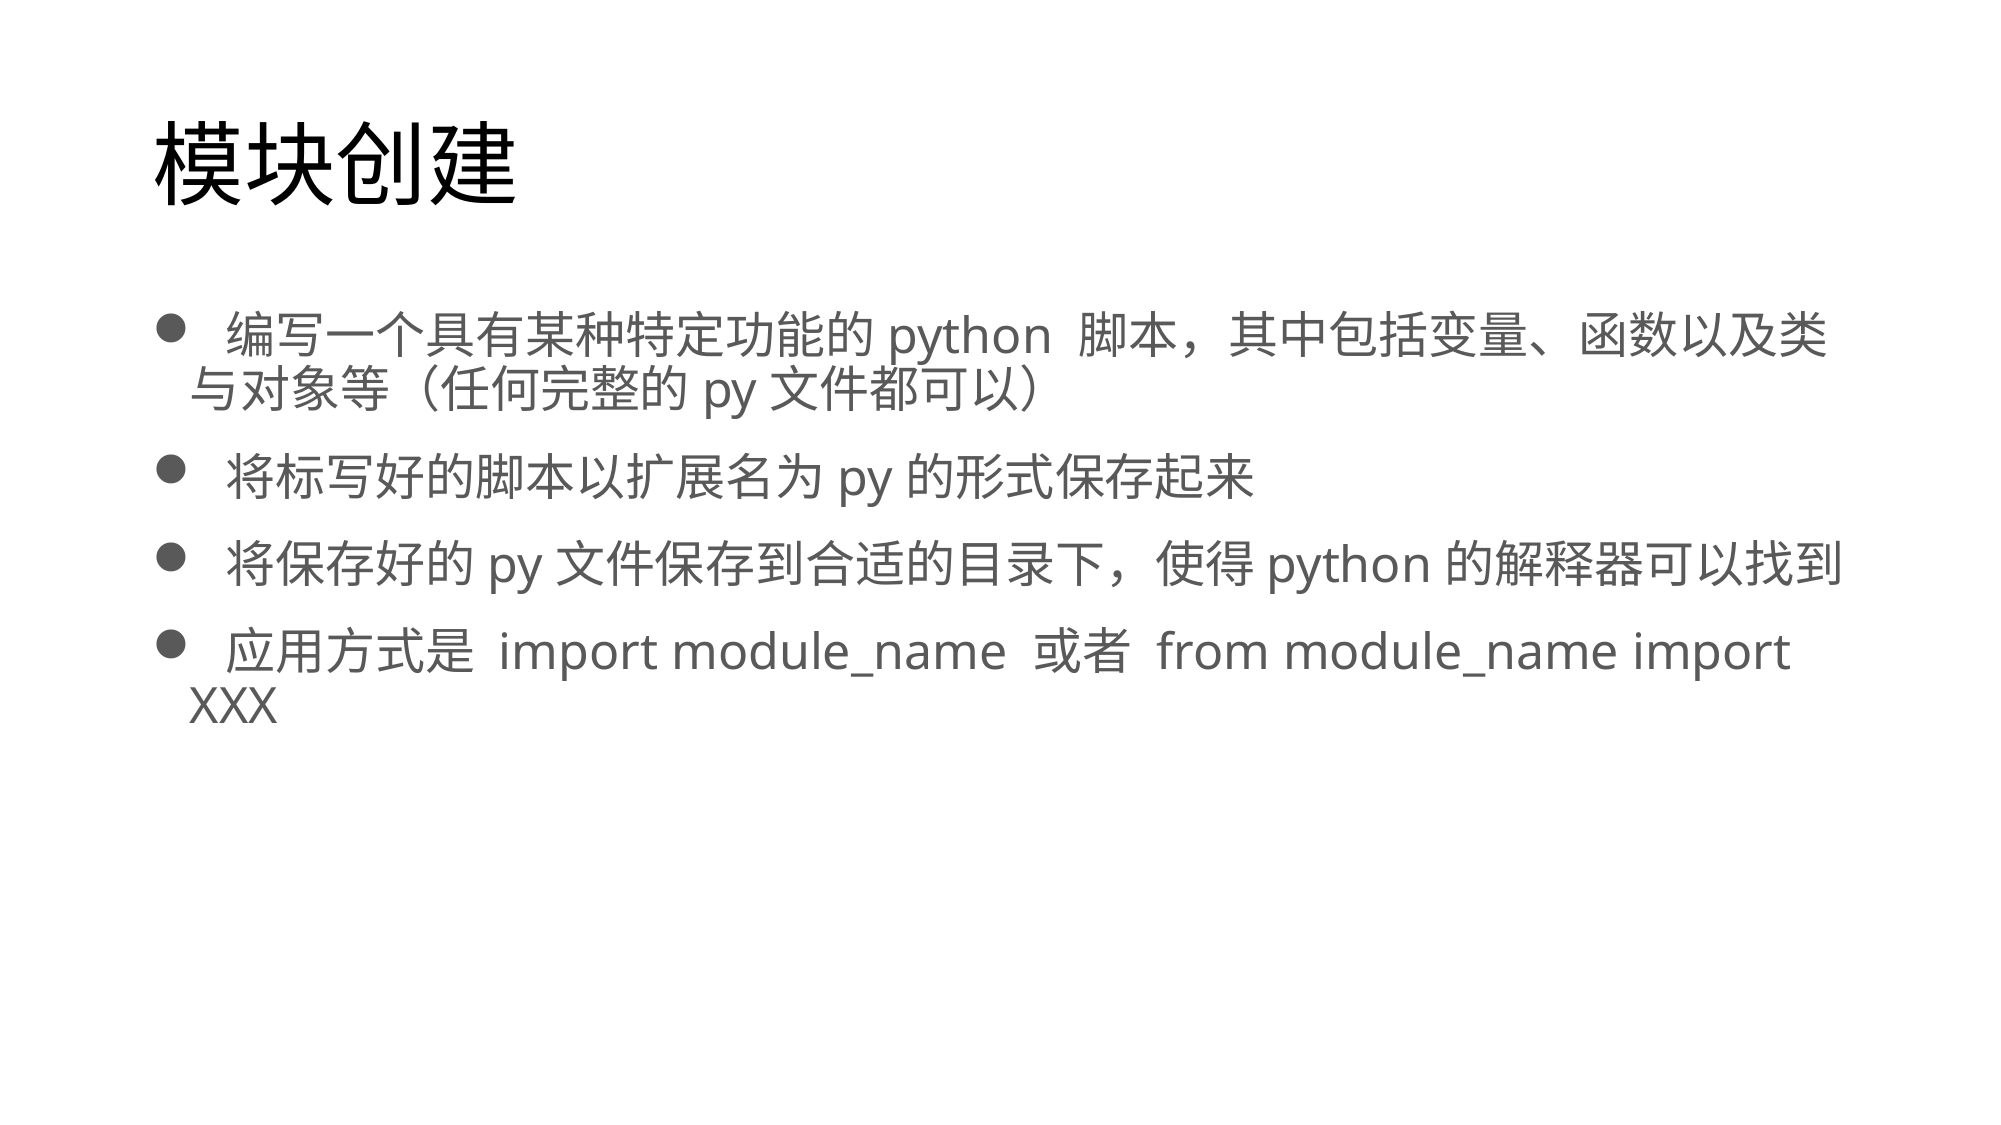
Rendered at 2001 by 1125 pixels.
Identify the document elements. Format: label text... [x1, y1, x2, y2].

title 模块创建 [137, 59, 1863, 278]
list 编写一个具有某种特定功能的python 脚本，其中包括变量、函数以及类与对象等（任何完整的py文件都可以） 将标写好的脚本以扩展名为py的形式保存起来 将保存好的py文件保存到合适的目录下，使得python的解释器可以找到 应用方式是 import module_name 或者 from module_name import XXX [137, 303, 1863, 914]
